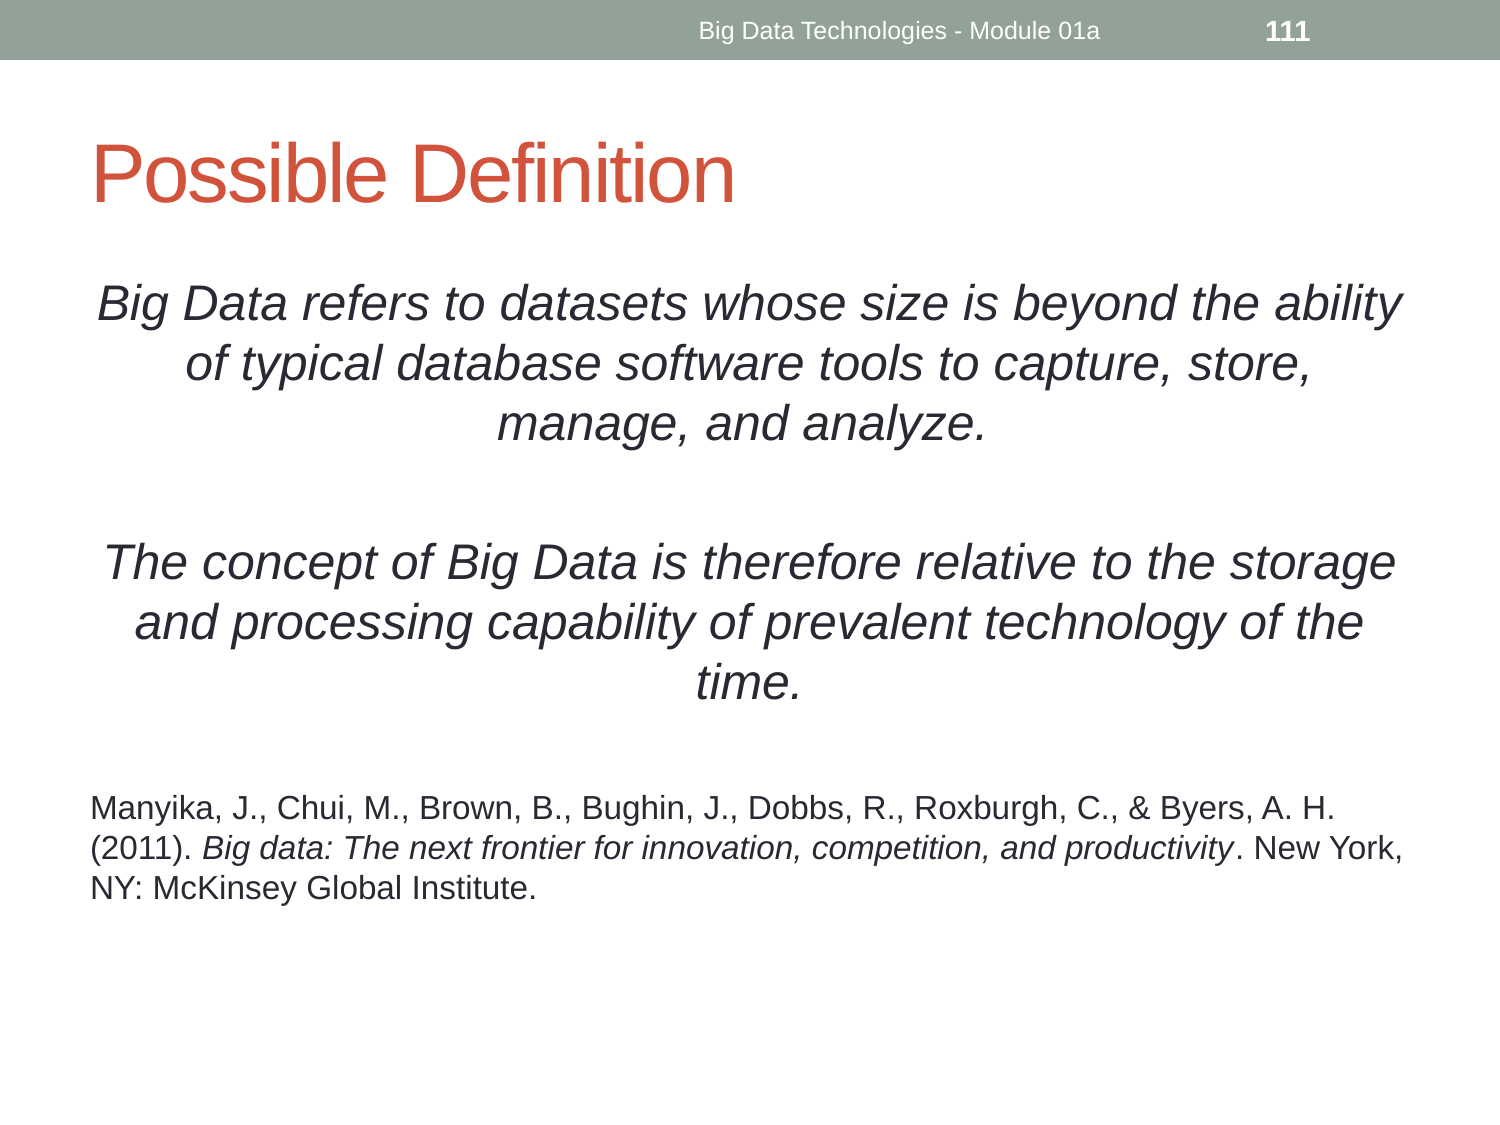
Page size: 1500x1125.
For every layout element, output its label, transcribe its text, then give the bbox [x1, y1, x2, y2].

title Possible Definition [75, 87, 1425, 250]
list Big Data refers to datasets whose size is beyond the ability of typical database software tools to capture, store, manage, and analyze. The concept of Big Data is therefore relative to the storage and processing capability of prevalent technology of the time. Manyika, J., Chui, M., Brown, B., Bughin, J., Dobbs, R., Roxburgh, C., & Byers, A. H. (2011). Big data: The next frontier for innovation, competition, and productivity. New York, NY: McKinsey Global Institute. [75, 262, 1425, 1063]
slide_number 111 [1250, 3, 1425, 57]
footer Big Data Technologies - Module 01a [562, 3, 1238, 57]
